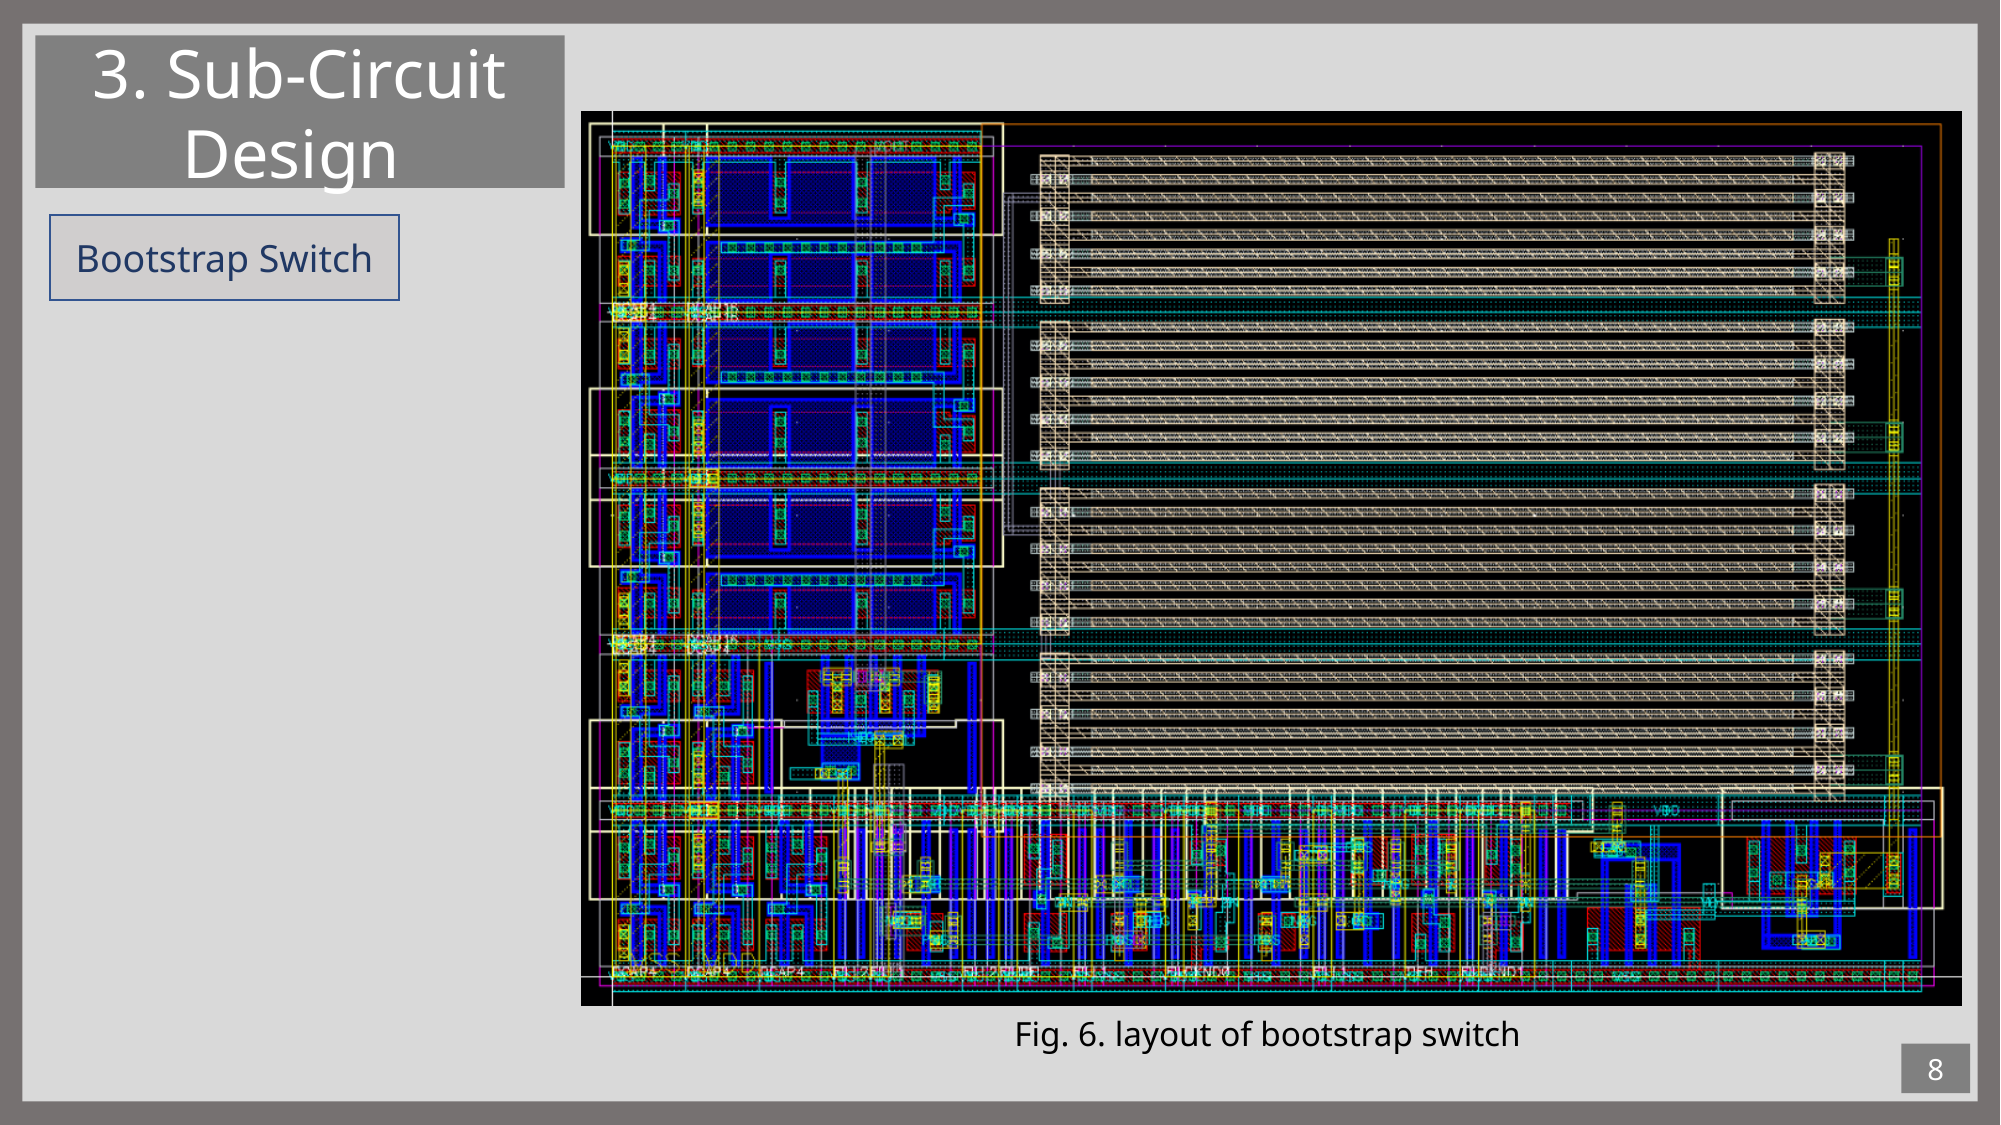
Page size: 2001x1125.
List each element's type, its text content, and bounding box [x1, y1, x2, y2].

text_box Bootstrap Switch [49, 214, 400, 301]
text_box Fig. 6. layout of bootstrap switch [818, 1006, 1718, 1061]
text_box [23, 0, 1976, 25]
text_box [0, 0, 23, 1125]
text_box 8 [1901, 1043, 1971, 1094]
text_box 3. Sub-Circuit Design [34, 34, 566, 189]
picture [580, 111, 1962, 1006]
text_box [1976, 0, 2000, 1125]
text_box [23, 1100, 1976, 1125]
